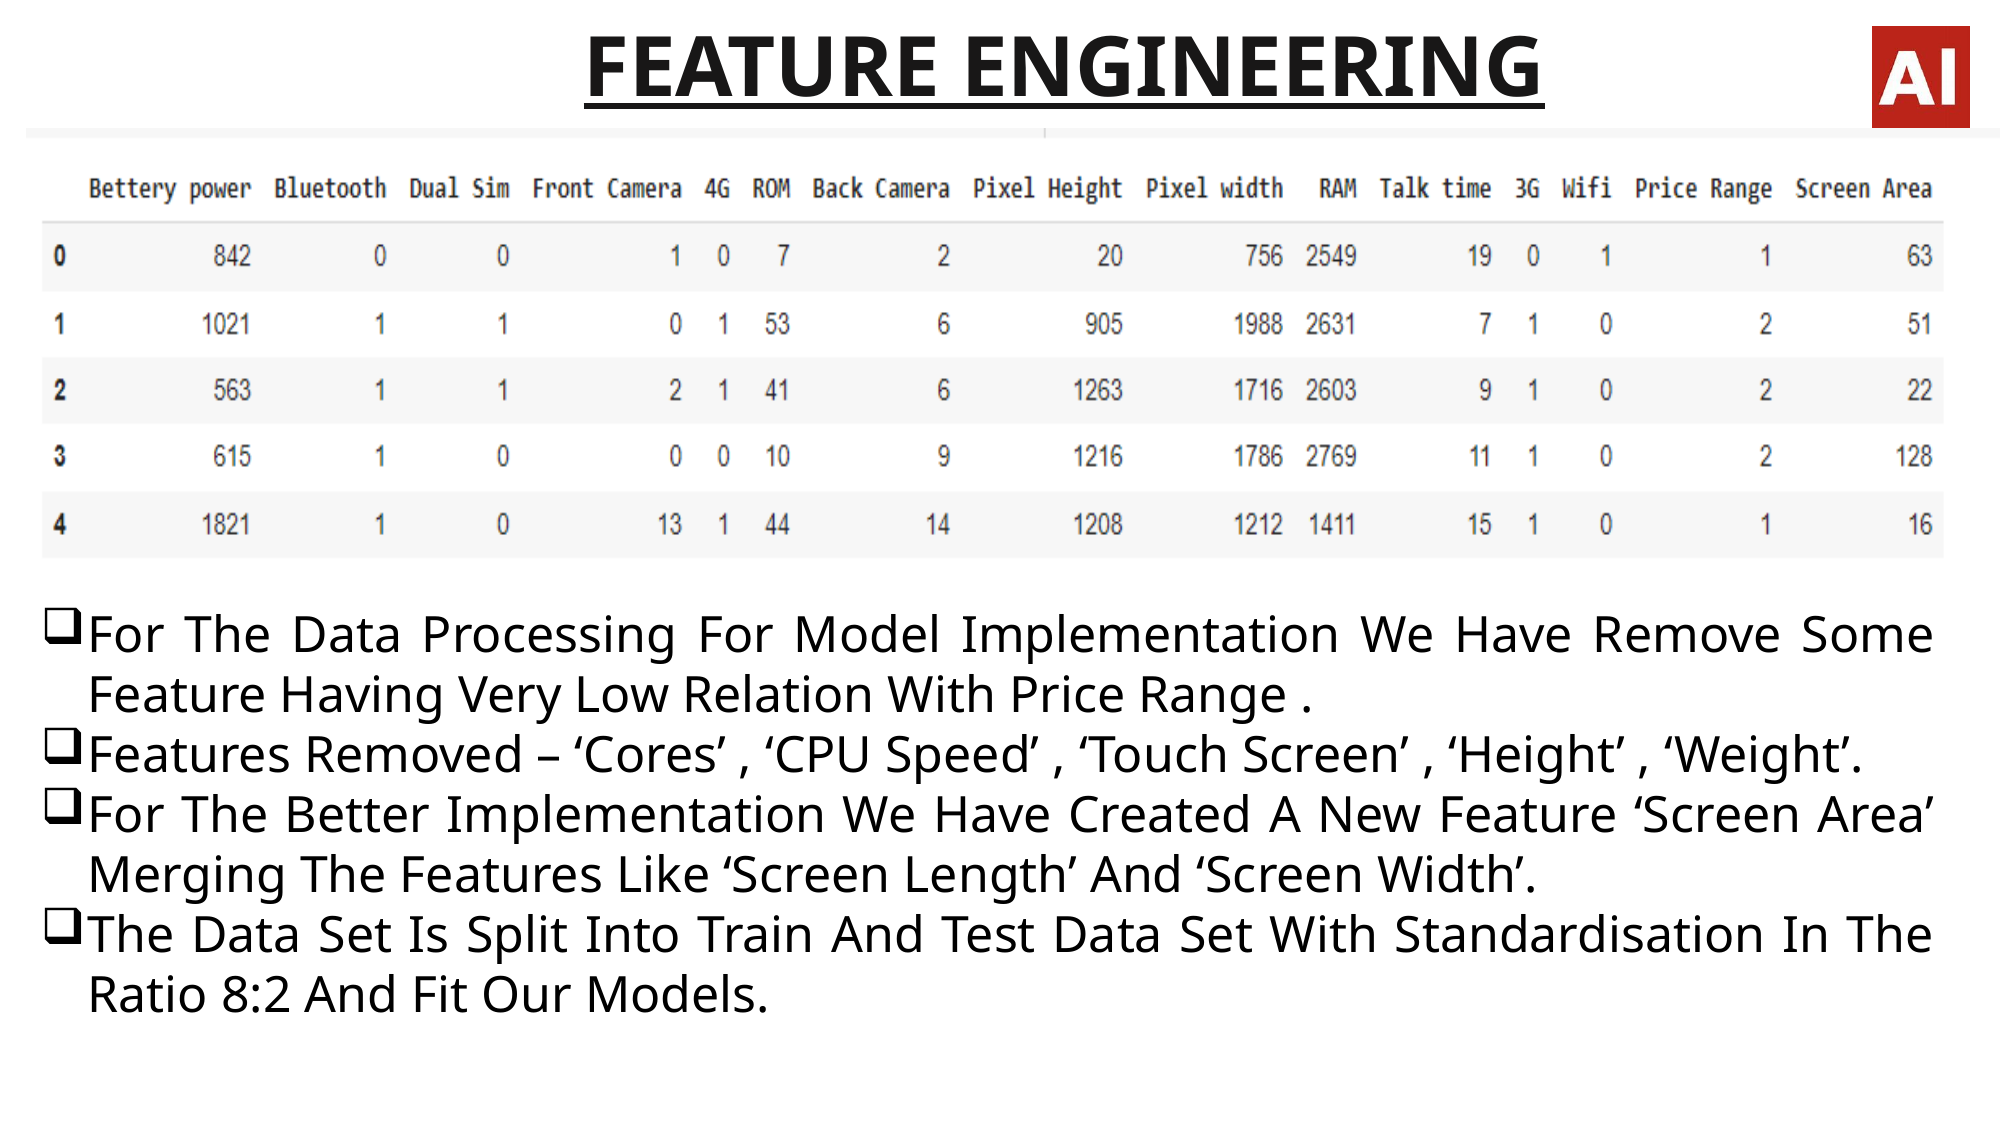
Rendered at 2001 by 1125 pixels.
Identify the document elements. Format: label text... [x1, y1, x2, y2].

picture [26, 26, 2000, 596]
text_box FEATURE ENGINEERING [526, 5, 1603, 121]
text_box For The Data Processing For Model Implementation We Have Remove Some Feature Having Very Low Relation With Price Range . Features Removed – ‘Cores’ , ‘CPU Speed’ , ‘Touch Screen’ , ‘Height’ , ‘Weight’. For The Better Implementation We Have Created A New Feature ‘Screen Area’ Merging The Features Like ‘Screen Length’ And ‘Screen Width’. The Data Set Is Split Into Train And Test Data Set With Standardisation In The Ratio 8:2 And Fit Our Models. [26, 596, 1950, 1030]
